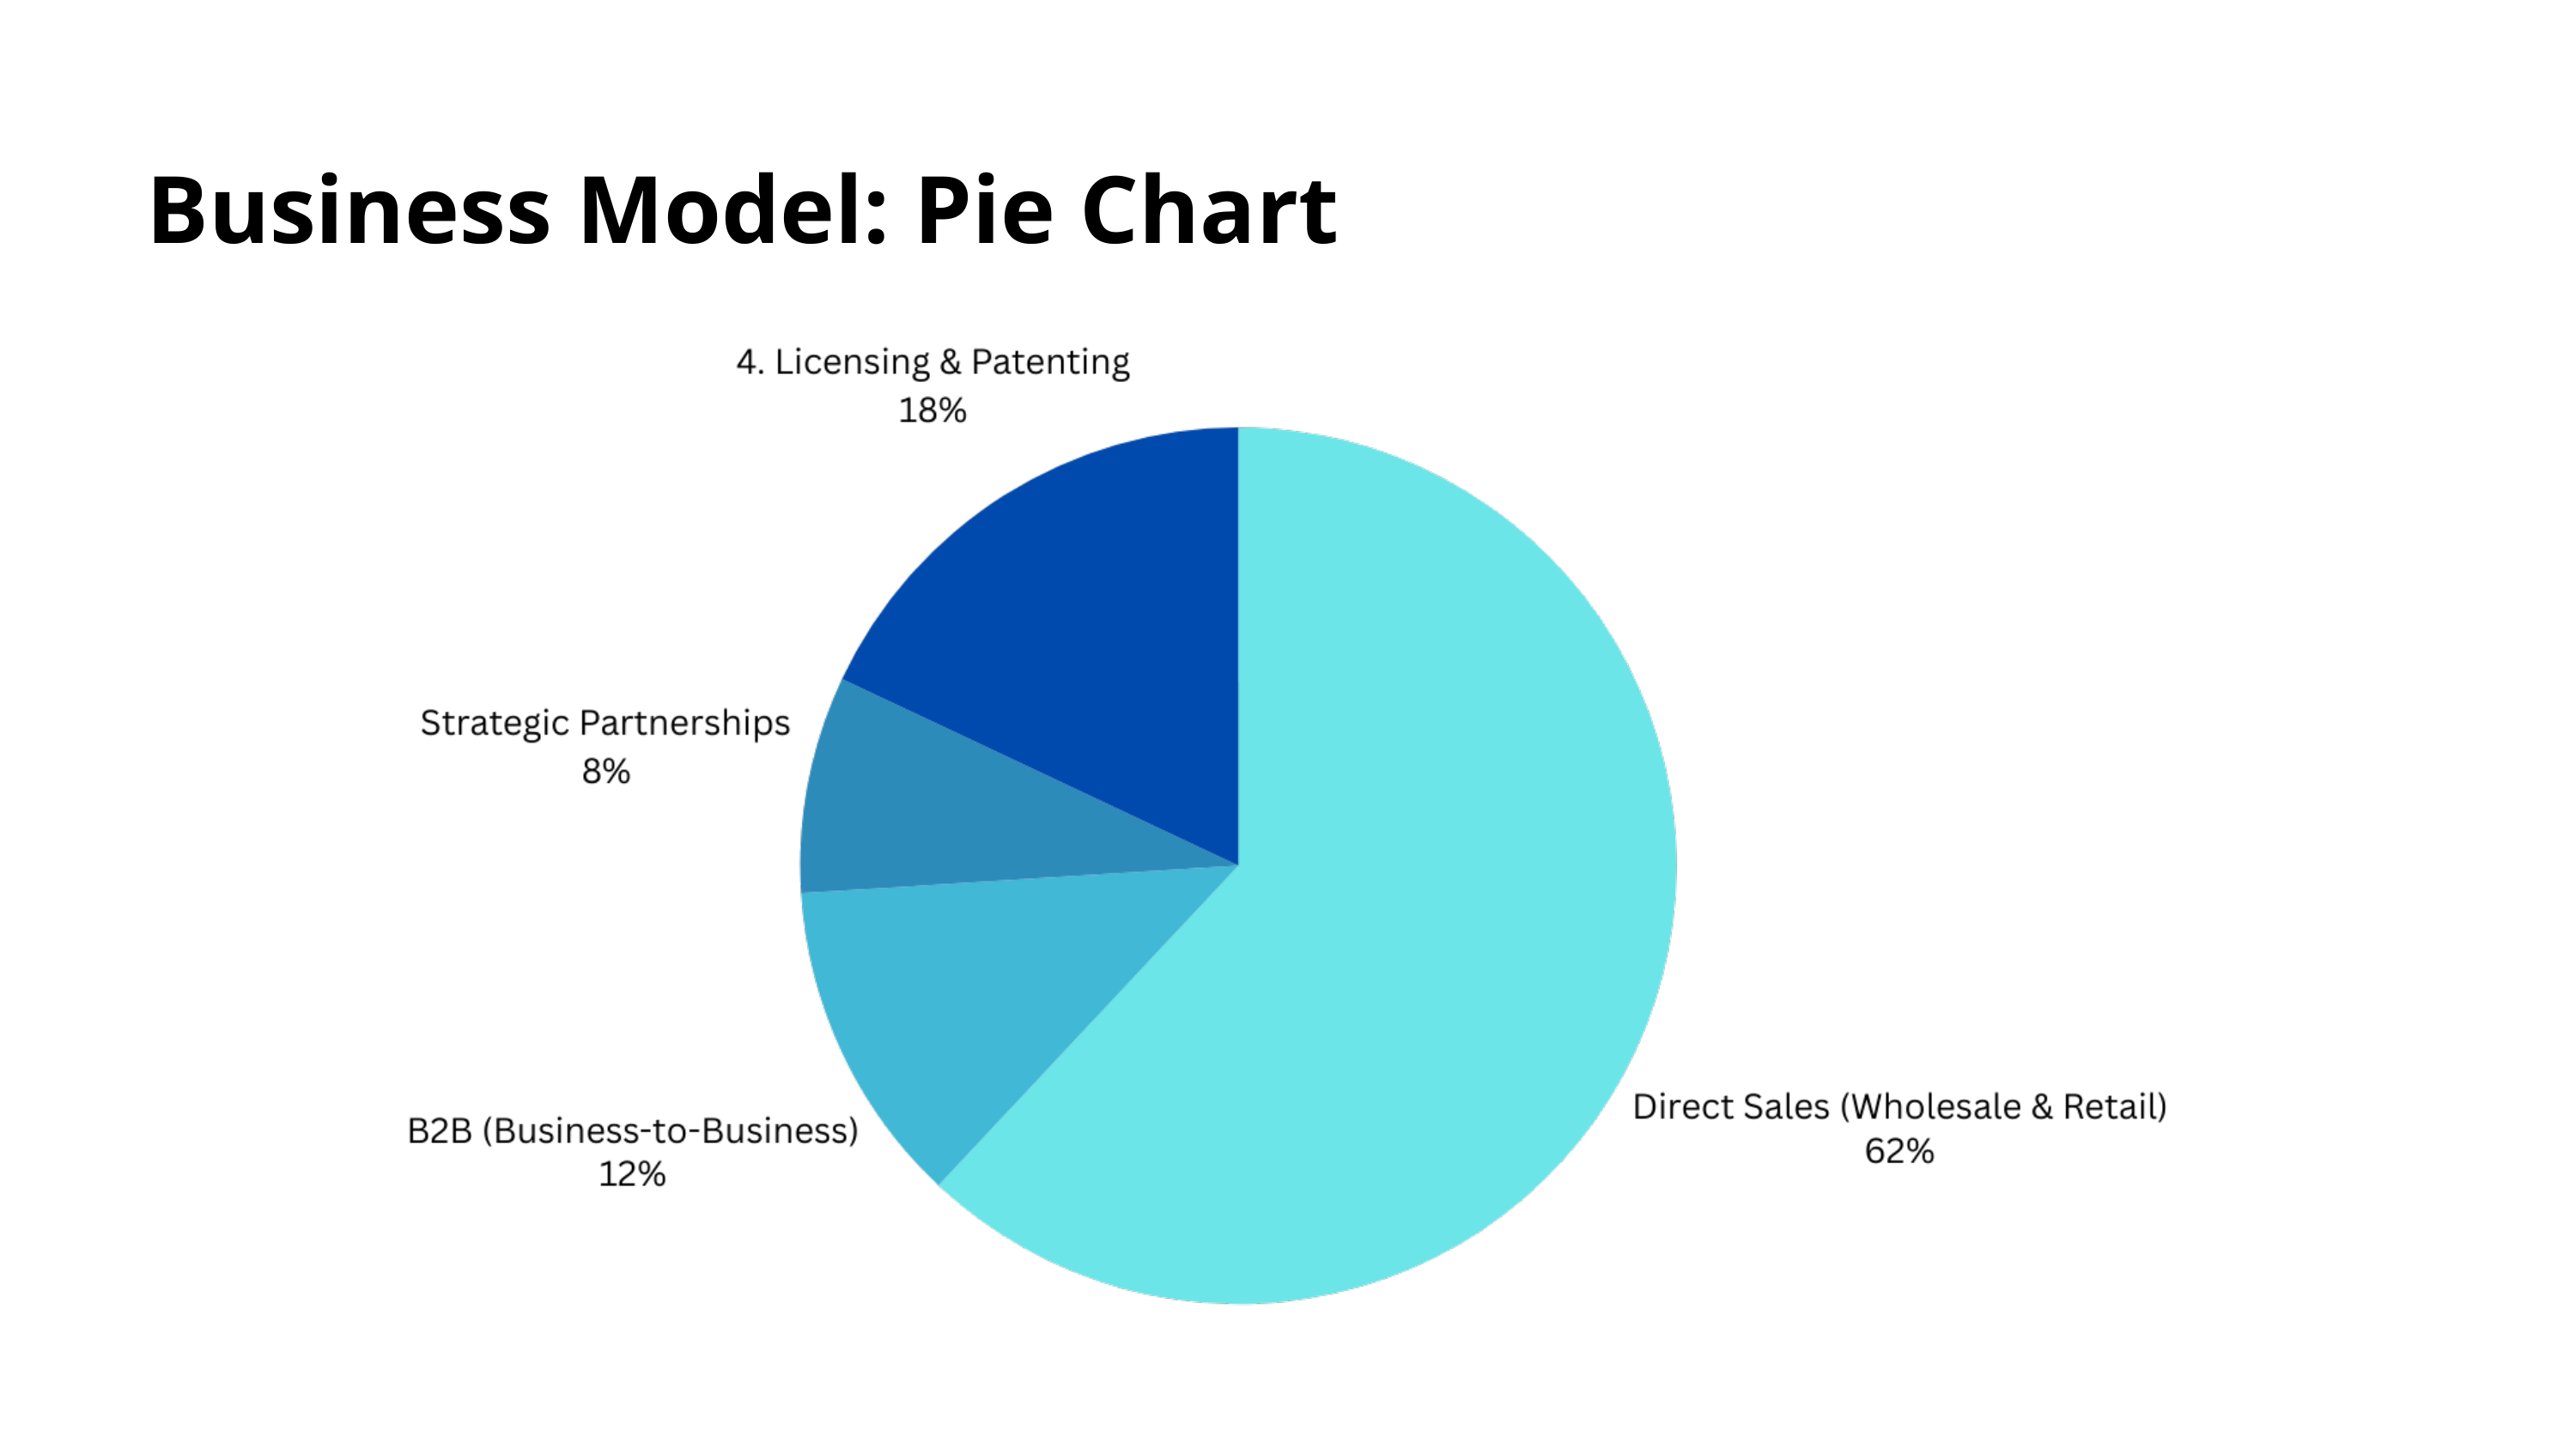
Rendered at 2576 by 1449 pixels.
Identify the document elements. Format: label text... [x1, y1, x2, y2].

picture [233, 169, 2343, 1449]
text_box Business Model: Pie Chart [144, 131, 1341, 262]
